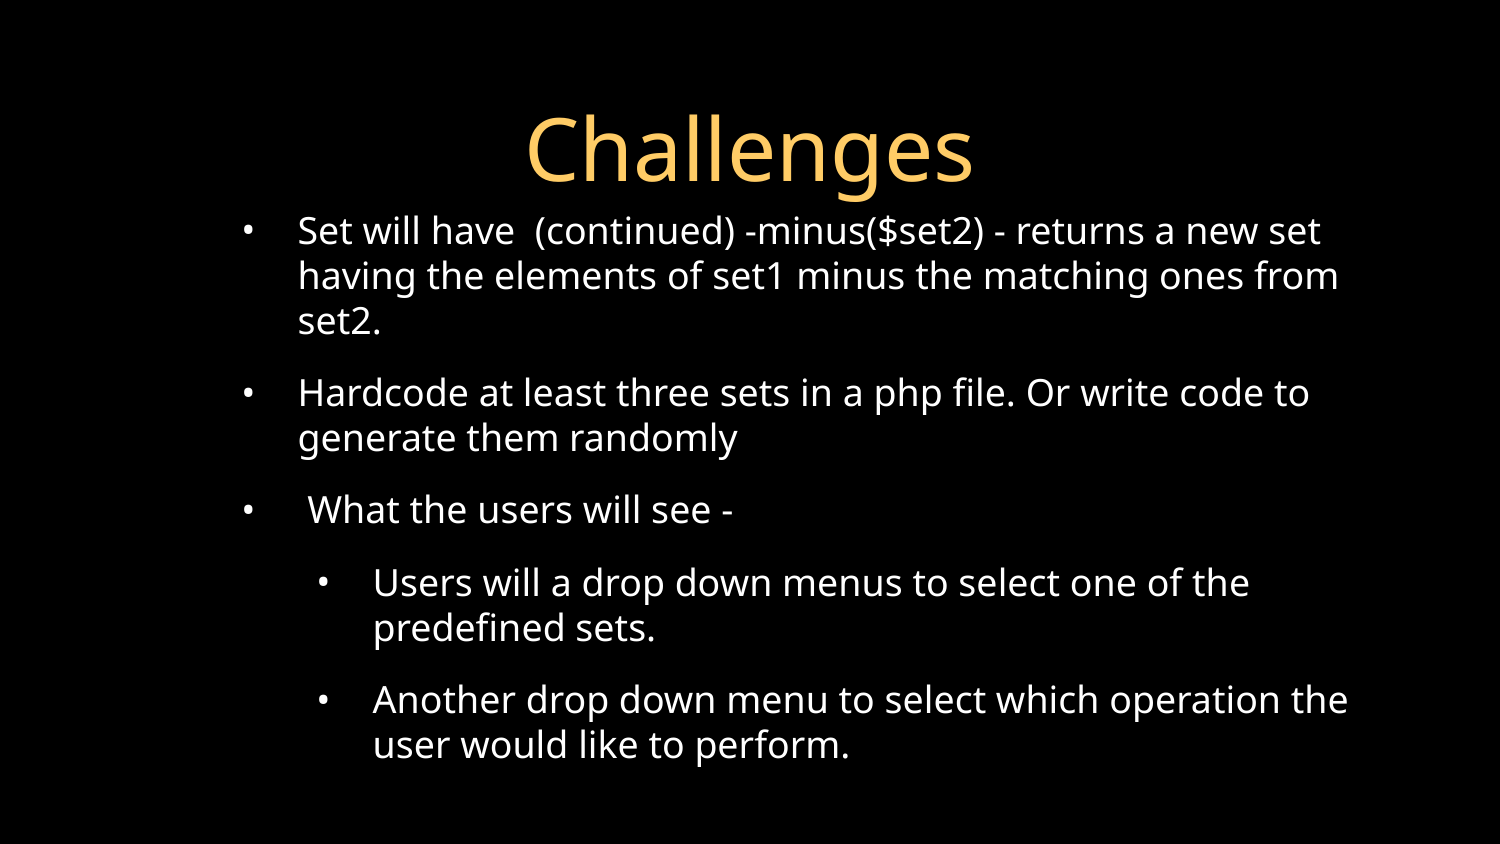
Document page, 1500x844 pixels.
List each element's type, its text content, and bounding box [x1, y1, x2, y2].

title Challenges [139, 59, 1361, 234]
list Set will have (continued) -minus($set2) - returns a new set having the elements of set1 minus the matching ones from set2. Hardcode at least three sets in a php file. Or write code to generate them randomly What the users will see - Users will a drop down menus to select one of the predefined sets. Another drop down menu to select which operation the user would like to perform. [139, 239, 1361, 734]
